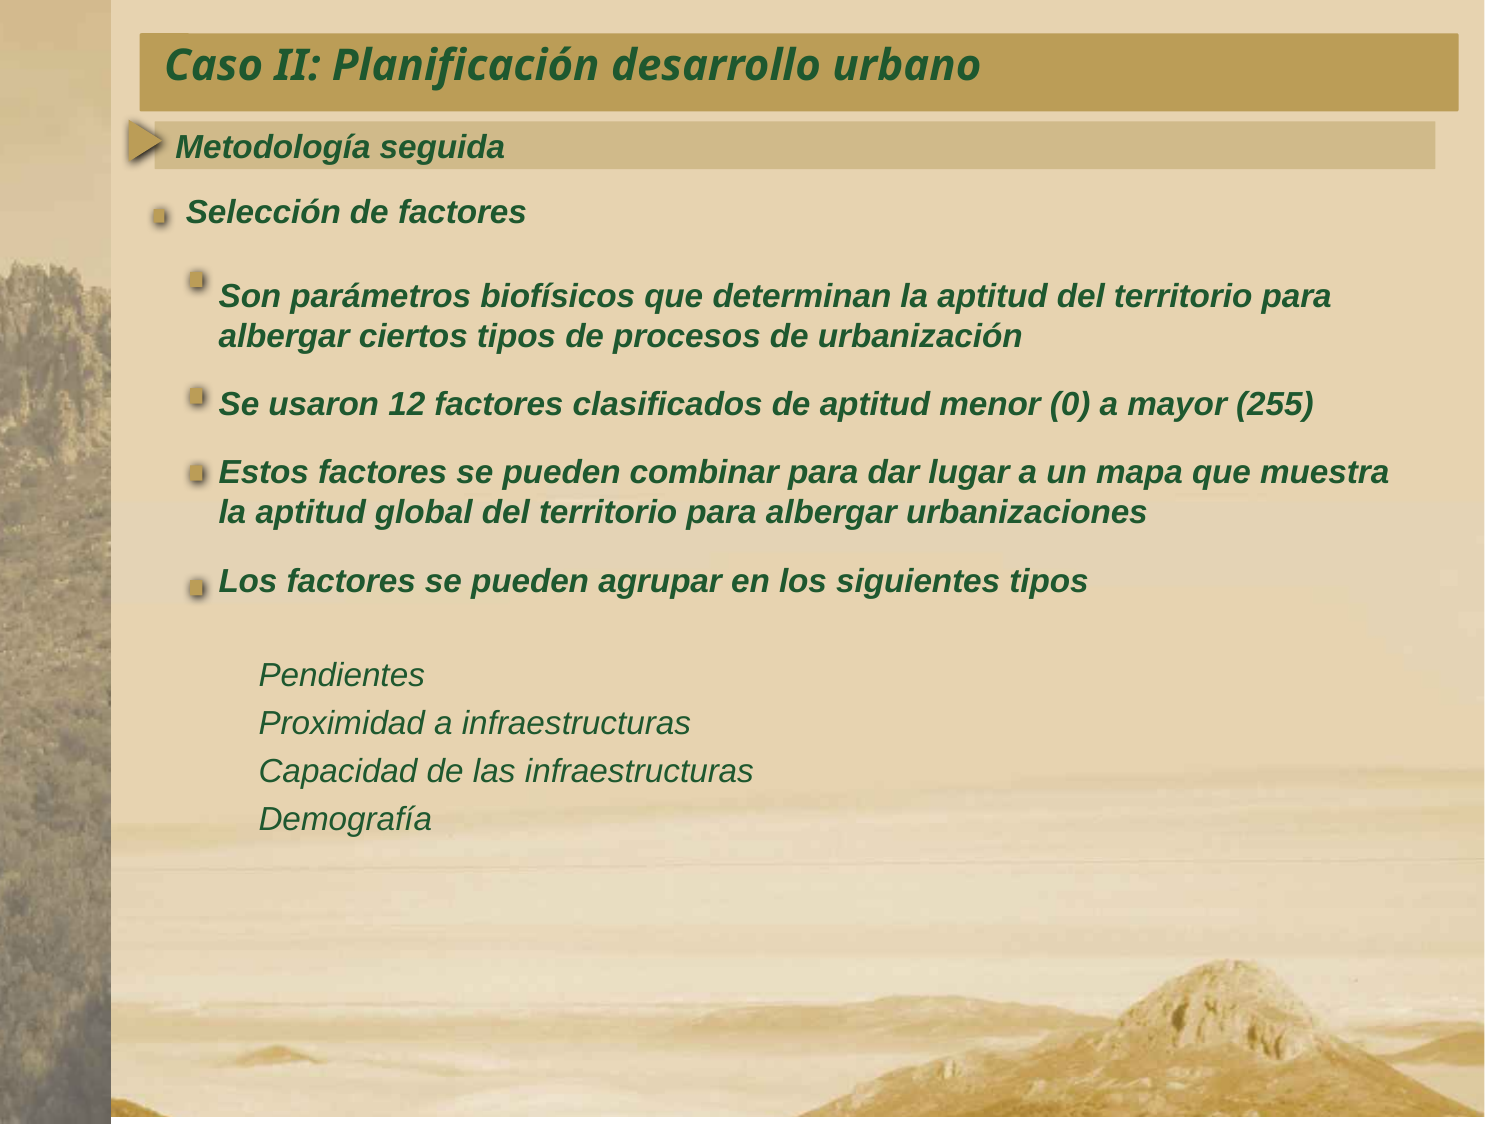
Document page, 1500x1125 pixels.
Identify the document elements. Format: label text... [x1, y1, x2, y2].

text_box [153, 182, 643, 239]
picture [0, 0, 1485, 1124]
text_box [128, 117, 1436, 174]
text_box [189, 257, 1426, 616]
text_box Pendientes Proximidad a infraestructuras Capacidad de las infraestructuras Demografía [243, 643, 876, 896]
text_box Caso II: Planificación desarrollo urbano [149, 28, 1444, 97]
